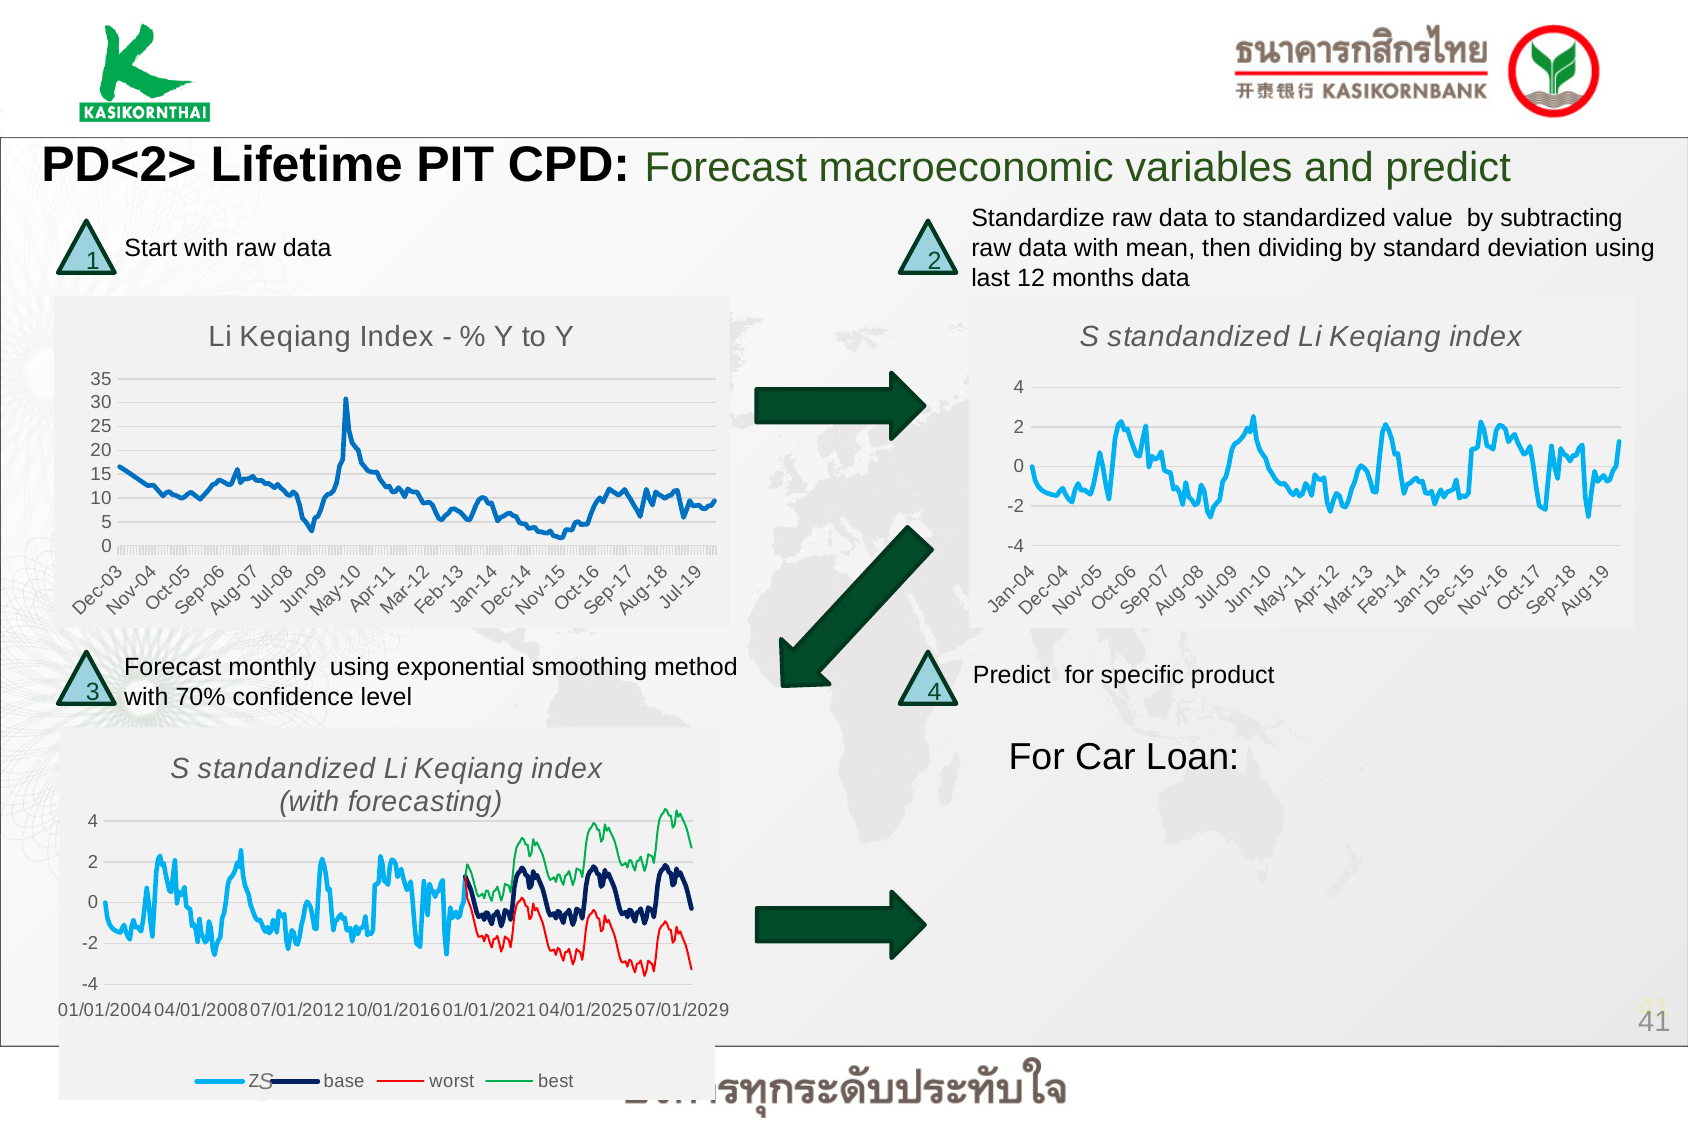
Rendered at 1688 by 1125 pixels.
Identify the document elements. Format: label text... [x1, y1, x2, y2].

picture [79, 23, 210, 122]
chart [57, 727, 730, 1101]
text_box [754, 370, 927, 441]
text_box [778, 525, 934, 689]
chart [968, 296, 1635, 629]
picture [0, 1049, 1688, 1125]
text_box [754, 889, 927, 960]
chart [53, 296, 730, 629]
text_box 2 [897, 218, 959, 275]
text_box 3 [56, 649, 117, 706]
text_box 1 [56, 218, 117, 275]
picture [1233, 23, 1601, 120]
text_box 4 [897, 649, 959, 706]
text_box Start with raw data [109, 223, 457, 269]
